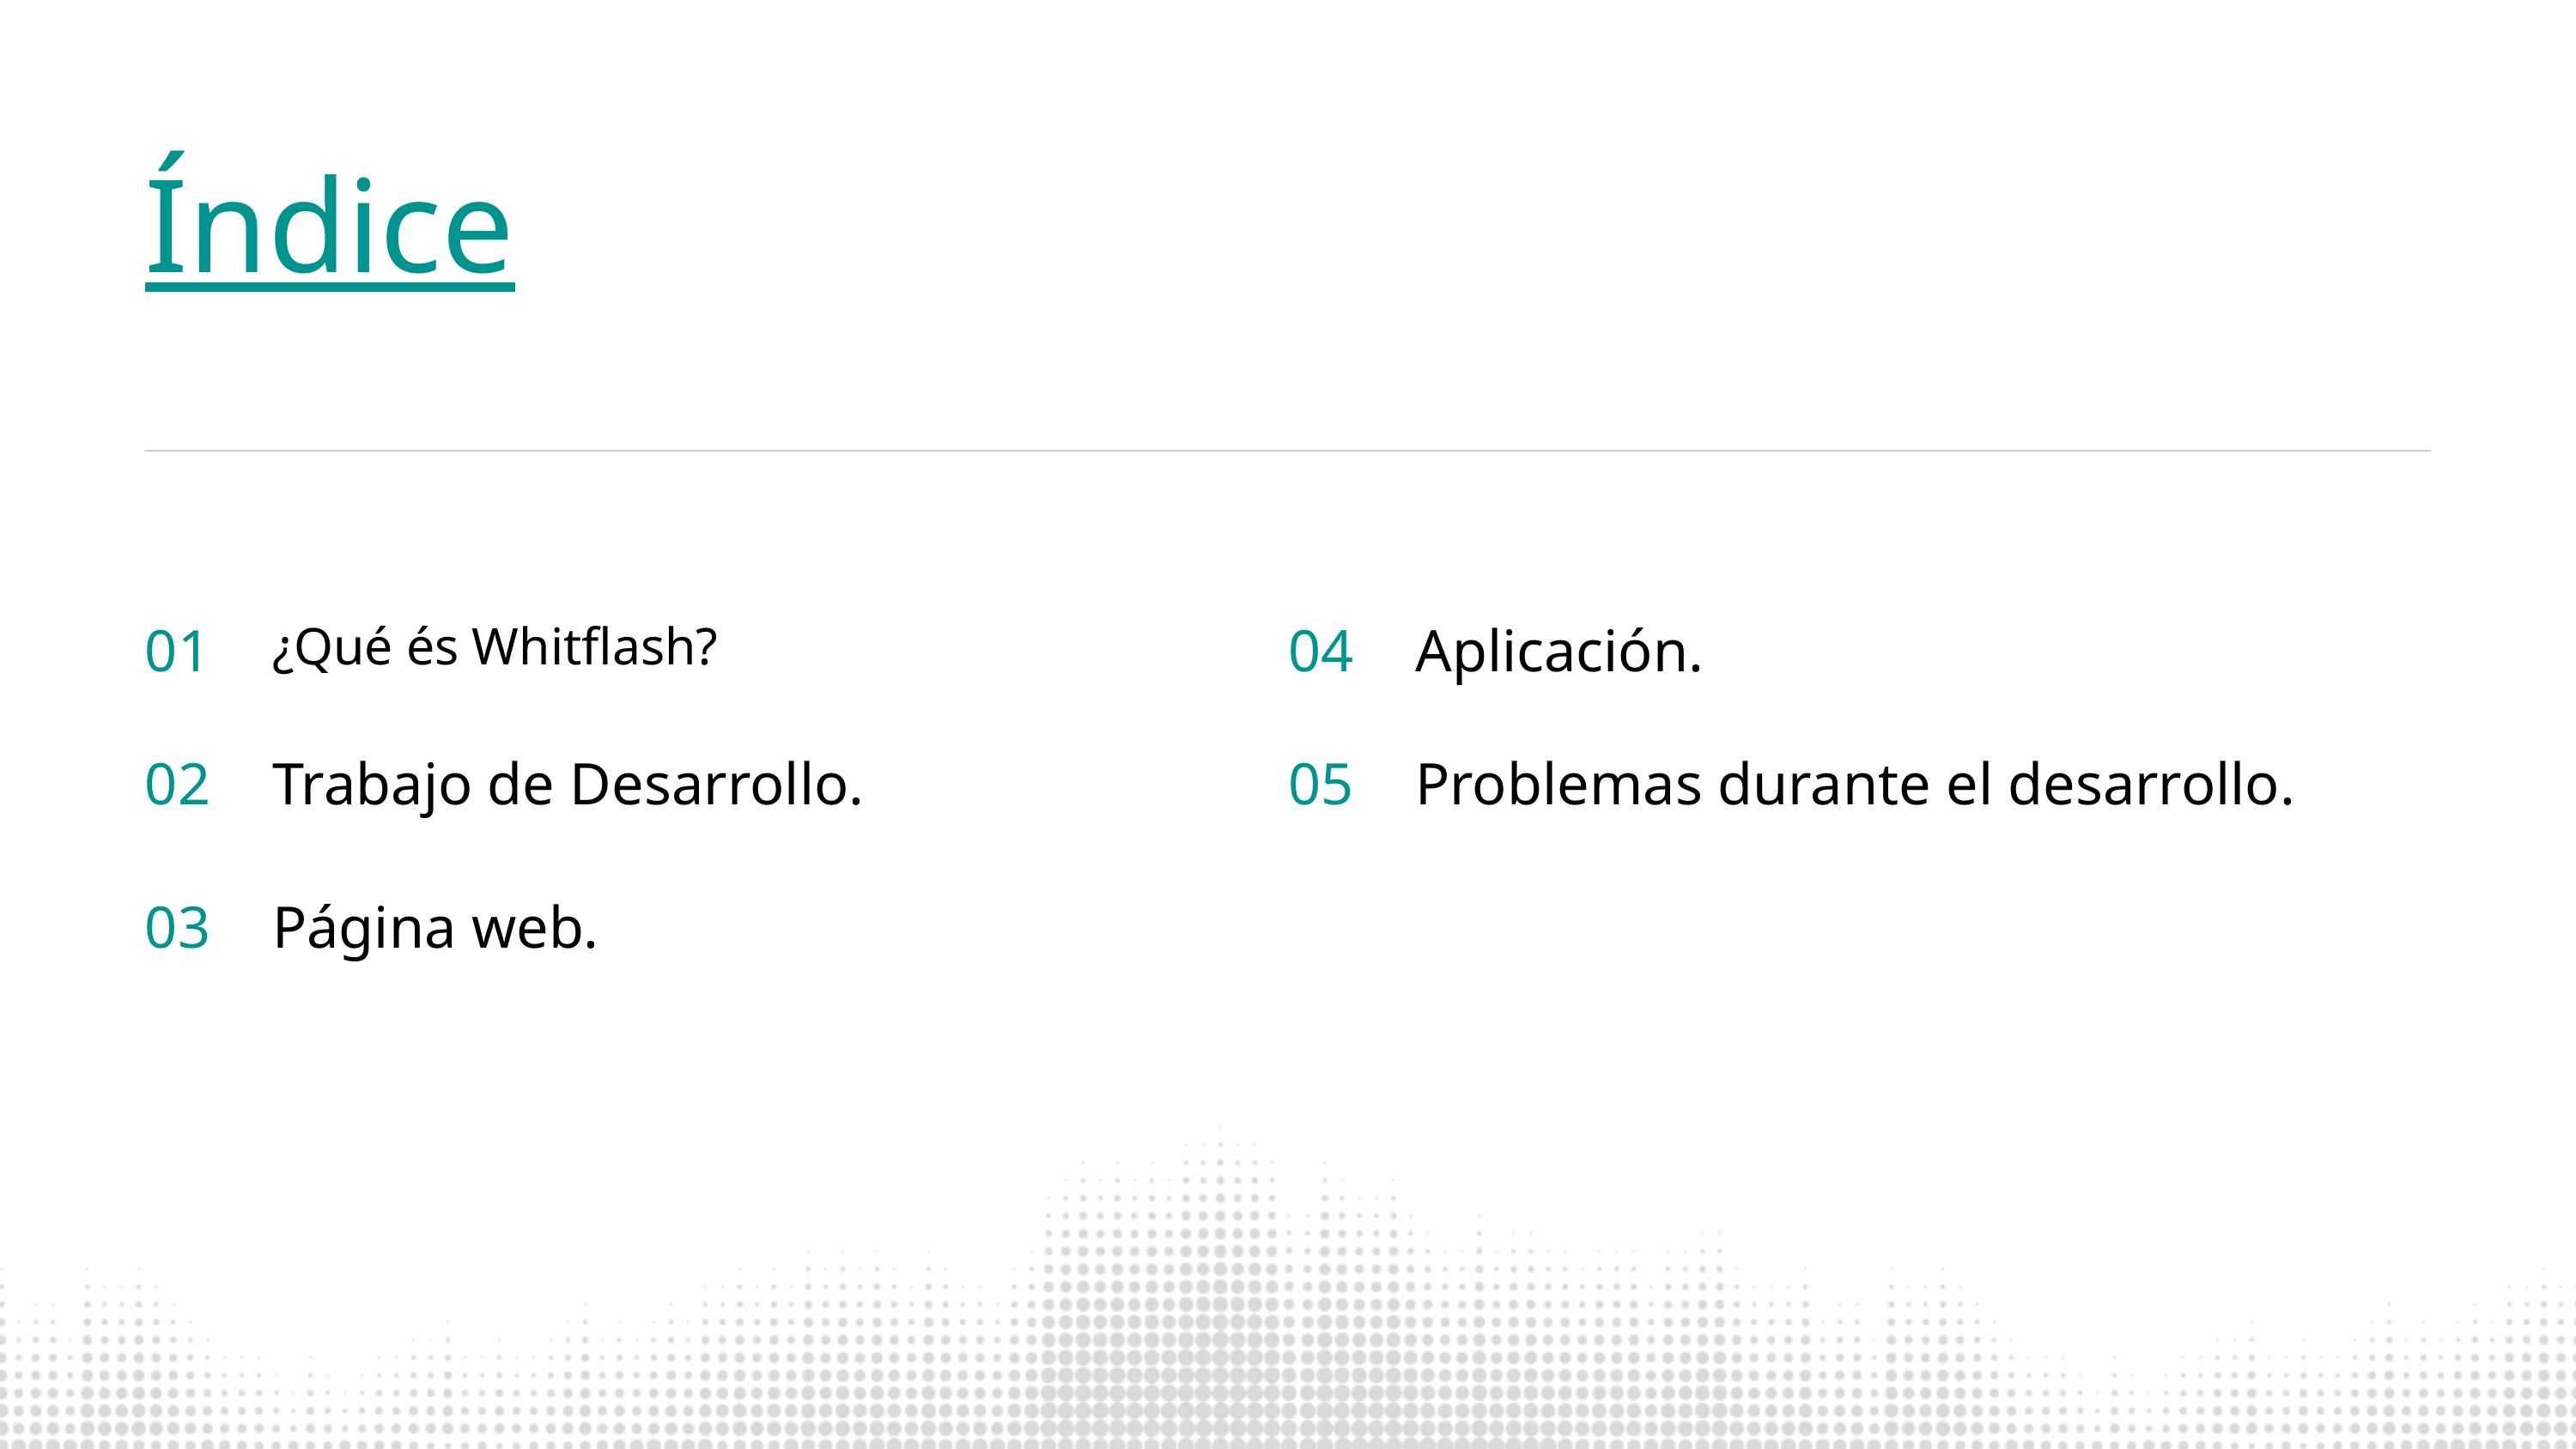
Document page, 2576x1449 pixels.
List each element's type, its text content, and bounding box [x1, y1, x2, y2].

text_box 04 [1288, 603, 1398, 683]
picture [0, 1110, 2576, 1449]
text_box Problemas durante el desarrollo. [1415, 736, 2383, 816]
text_box 01 [144, 603, 254, 683]
text_box Trabajo de Desarrollo. [272, 736, 1138, 816]
text_box Aplicación. [1415, 603, 2222, 683]
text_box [144, 143, 1398, 372]
text_box 02 [144, 736, 254, 816]
text_box 05 [1288, 736, 1398, 816]
text_box ¿Qué és Whitflash? [272, 603, 1078, 676]
text_box Página web. [272, 879, 1078, 961]
text_box 03 [144, 879, 254, 961]
